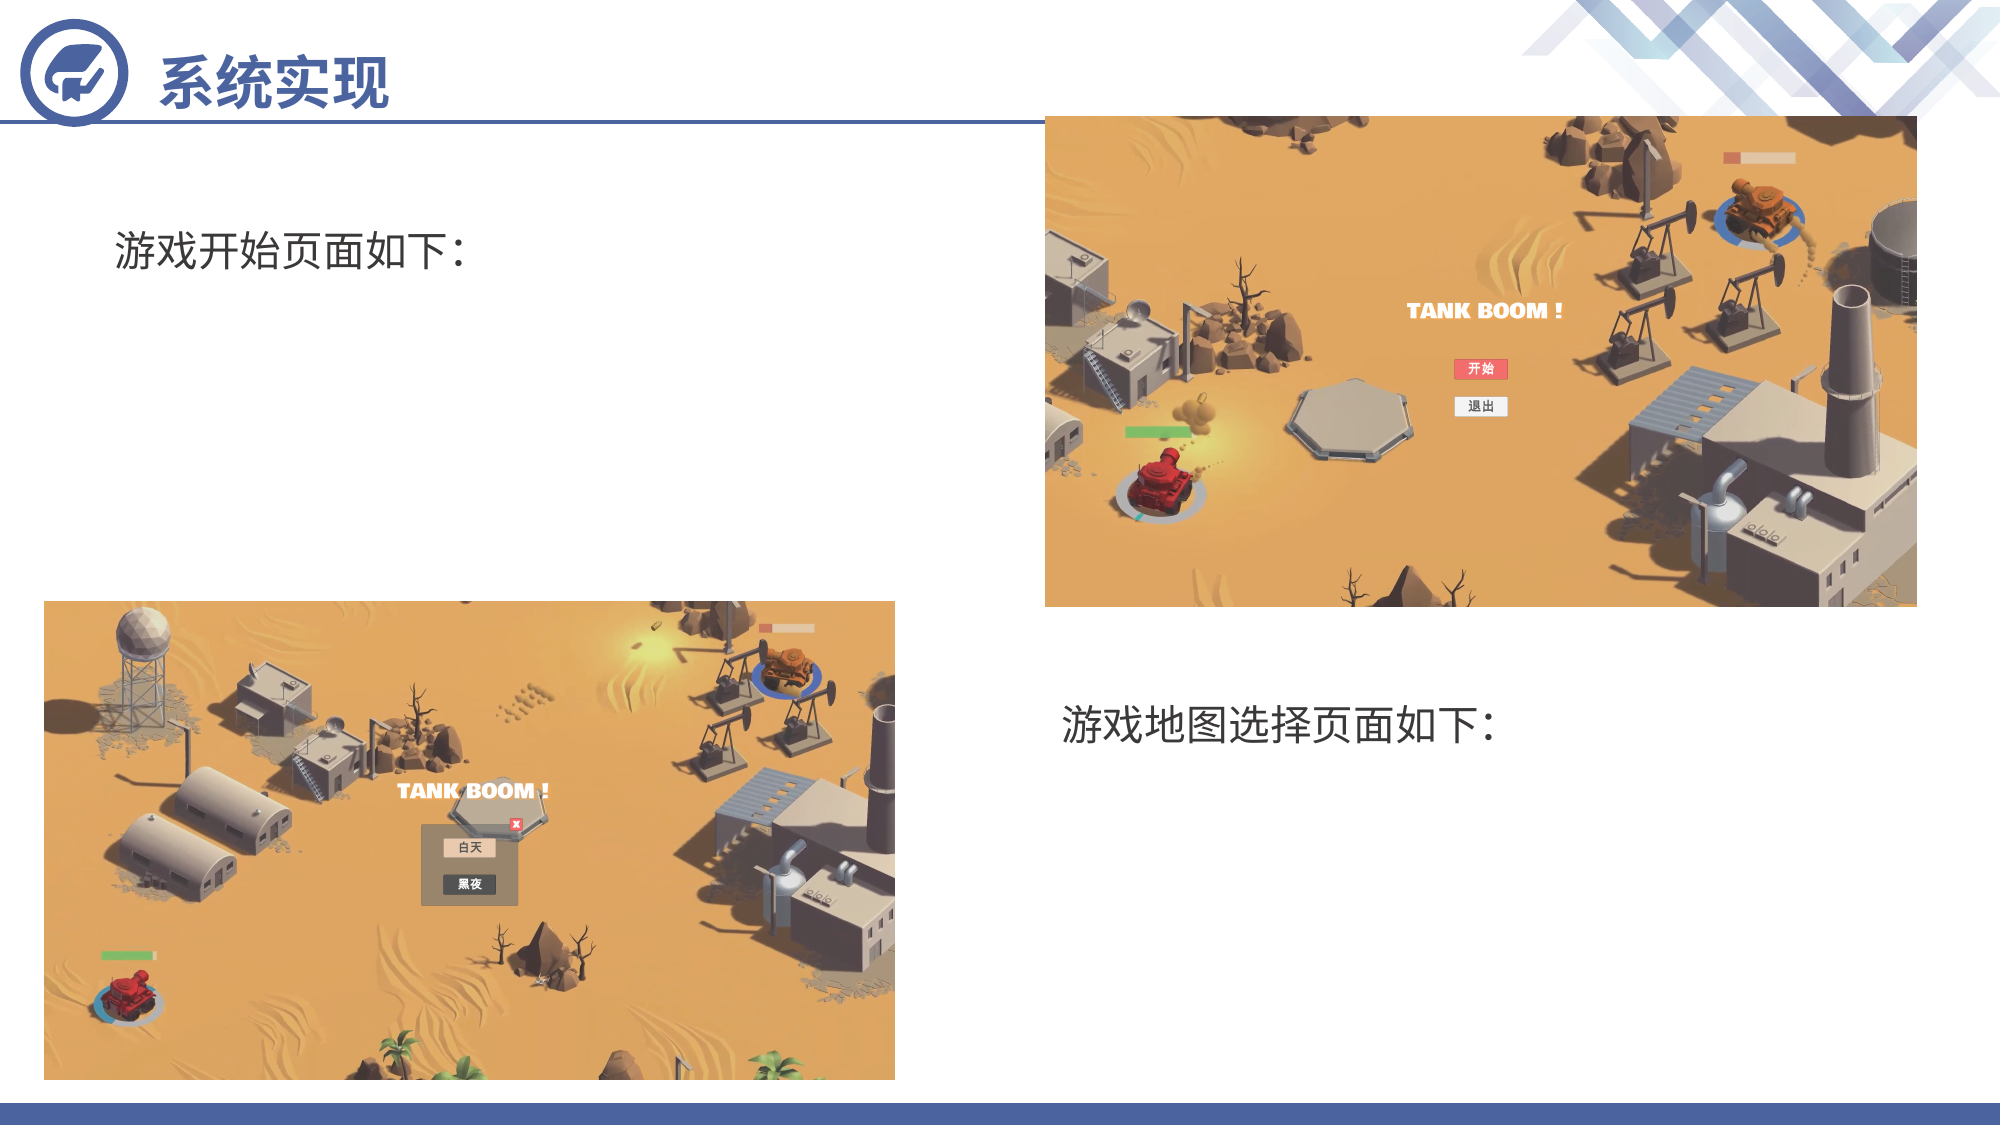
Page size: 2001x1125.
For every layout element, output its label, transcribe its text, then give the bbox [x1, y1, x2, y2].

picture [44, 601, 895, 1080]
text_box [0, 1102, 2000, 1125]
text_box 游戏开始页面如下： [99, 192, 760, 282]
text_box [21, 20, 127, 121]
picture [1045, 0, 2000, 607]
text_box 系统实现 [142, 4, 1070, 120]
text_box 游戏地图选择页面如下： [1046, 666, 1707, 757]
